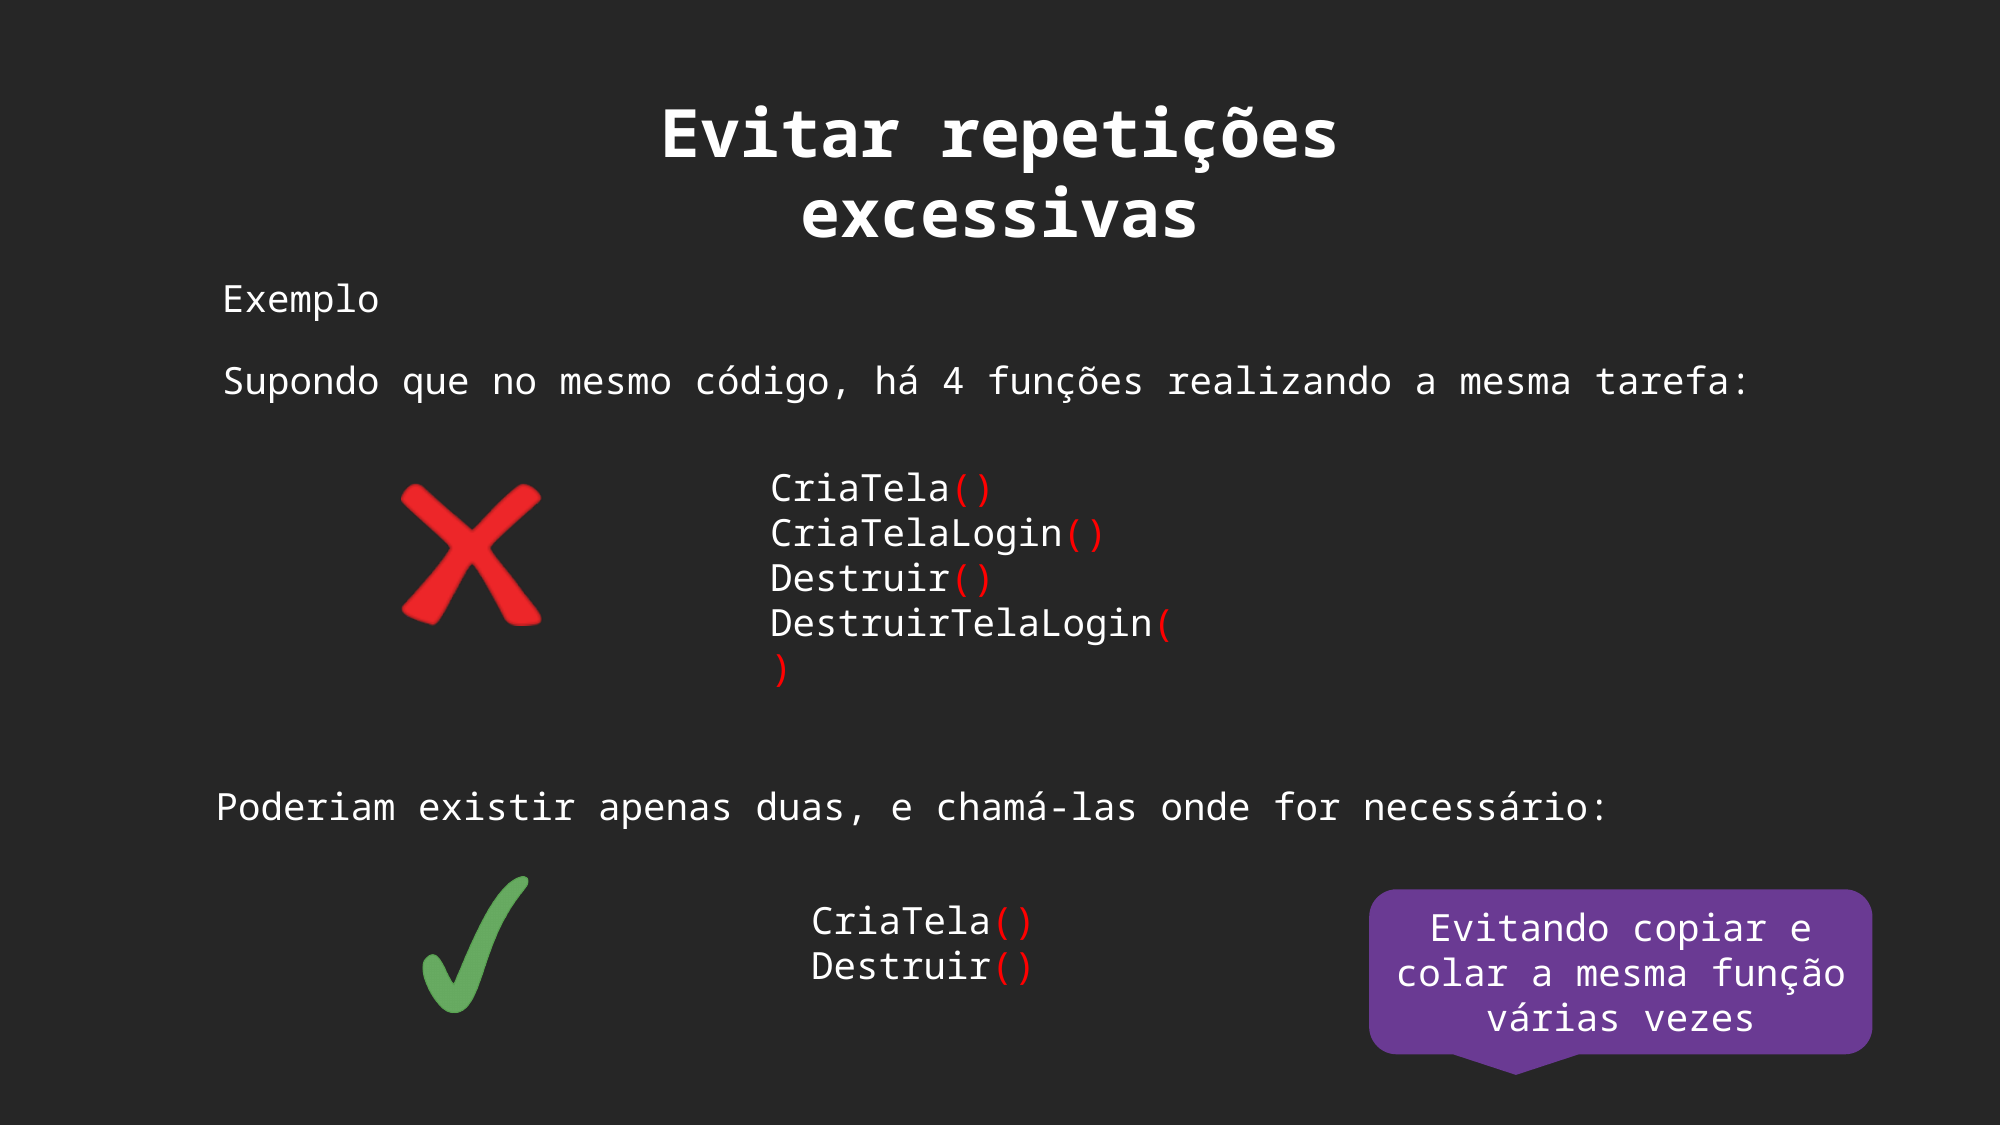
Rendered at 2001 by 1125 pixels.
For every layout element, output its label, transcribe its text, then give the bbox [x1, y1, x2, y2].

text_box CriaTela() Destruir() [796, 889, 1102, 995]
text_box CriaTela() CriaTelaLogin() Destruir() DestruirTelaLogin() [754, 456, 1212, 697]
text_box Evitando copiar e colar a mesma função várias vezes [1380, 896, 1862, 1047]
text_box Poderiam existir apenas duas, e chamá-las onde for necessário: [200, 775, 1766, 836]
text_box Exemplo [207, 267, 402, 328]
text_box Evitar repetições excessivas [546, 83, 1454, 259]
text_box Supondo que no mesmo código, há 4 funções realizando a mesma tarefa: [207, 349, 1773, 410]
picture [401, 483, 551, 626]
text_box [1368, 888, 1874, 1077]
picture [401, 871, 529, 1015]
